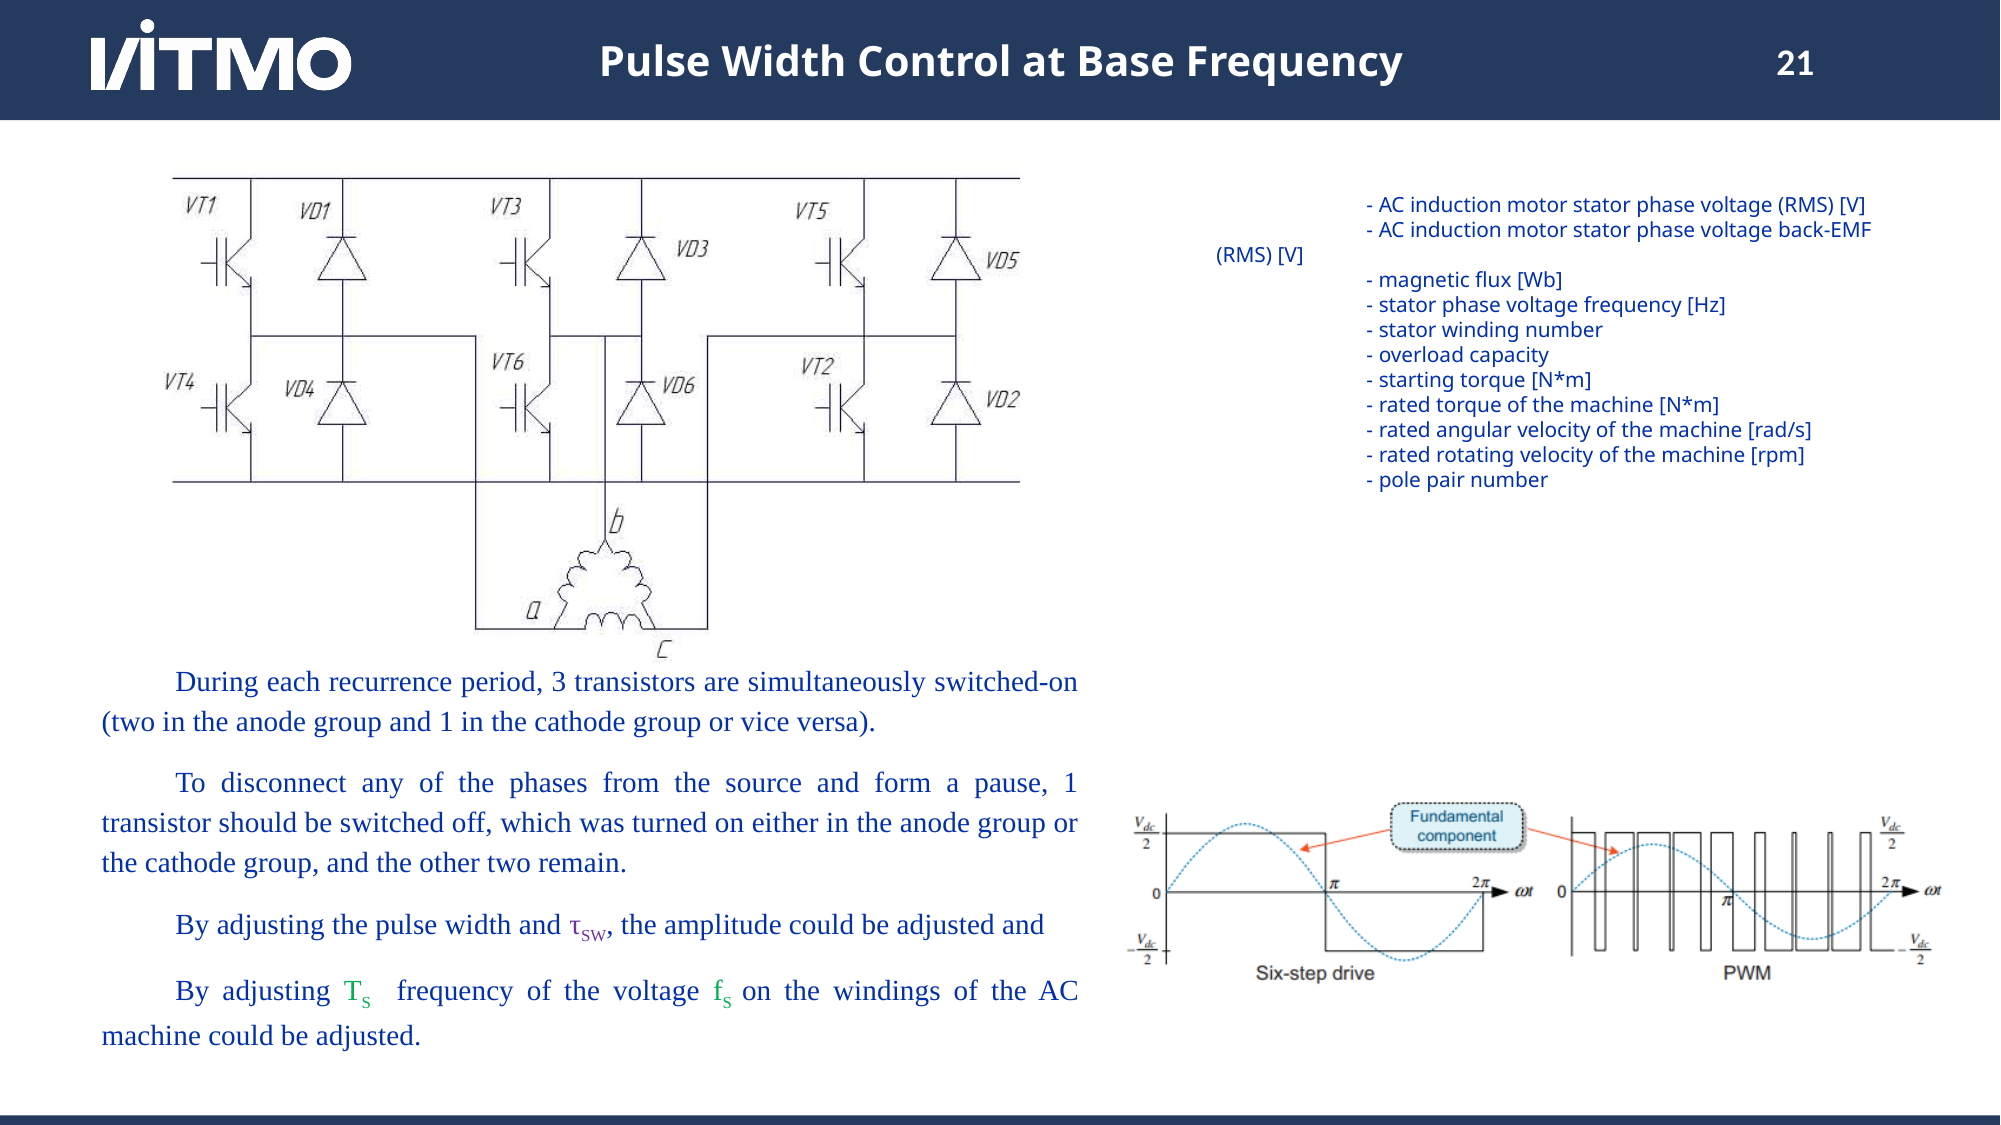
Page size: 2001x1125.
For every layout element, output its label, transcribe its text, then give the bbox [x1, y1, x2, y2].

text_box During each recurrence period, 3 transistors are simultaneously switched-on (two in the anode group and 1 in the cathode group or vice versa). To disconnect any of the phases from the source and form a pause, 1 transistor should be switched off, which was turned on either in the anode group or the cathode group, and the other two remain. By adjusting the pulse width and τSW, the amplitude could be adjusted and By adjusting TS frequency of the voltage fS on the windings of the AC machine could be adjusted. [86, 649, 1095, 1059]
picture [78, 0, 364, 111]
picture [134, 145, 1047, 685]
picture [1093, 799, 1976, 994]
title Pulse Width Control at Base Frequency [410, 0, 1592, 120]
